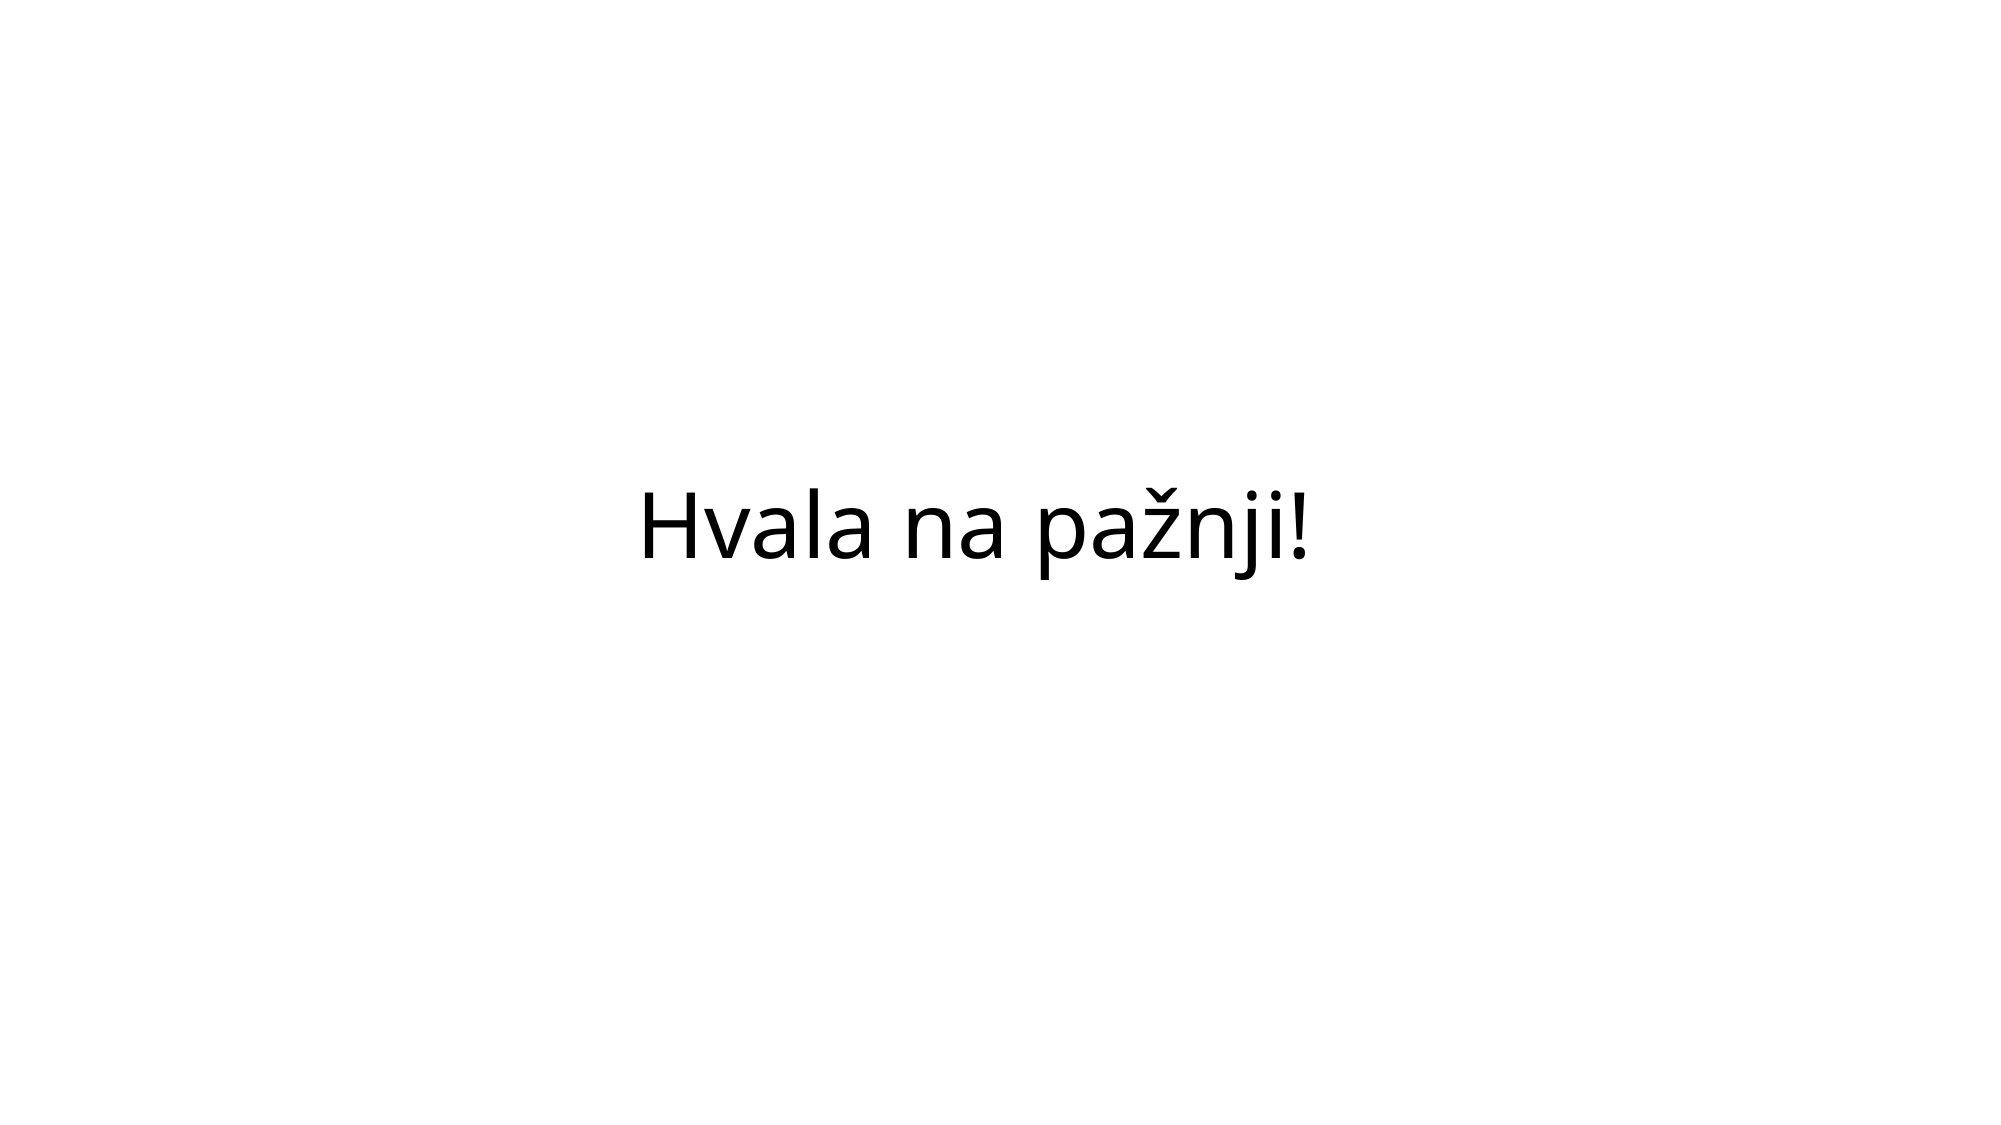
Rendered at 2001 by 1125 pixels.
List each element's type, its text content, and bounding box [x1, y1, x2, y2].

title Hvala na pažnji! [541, 420, 1409, 638]
